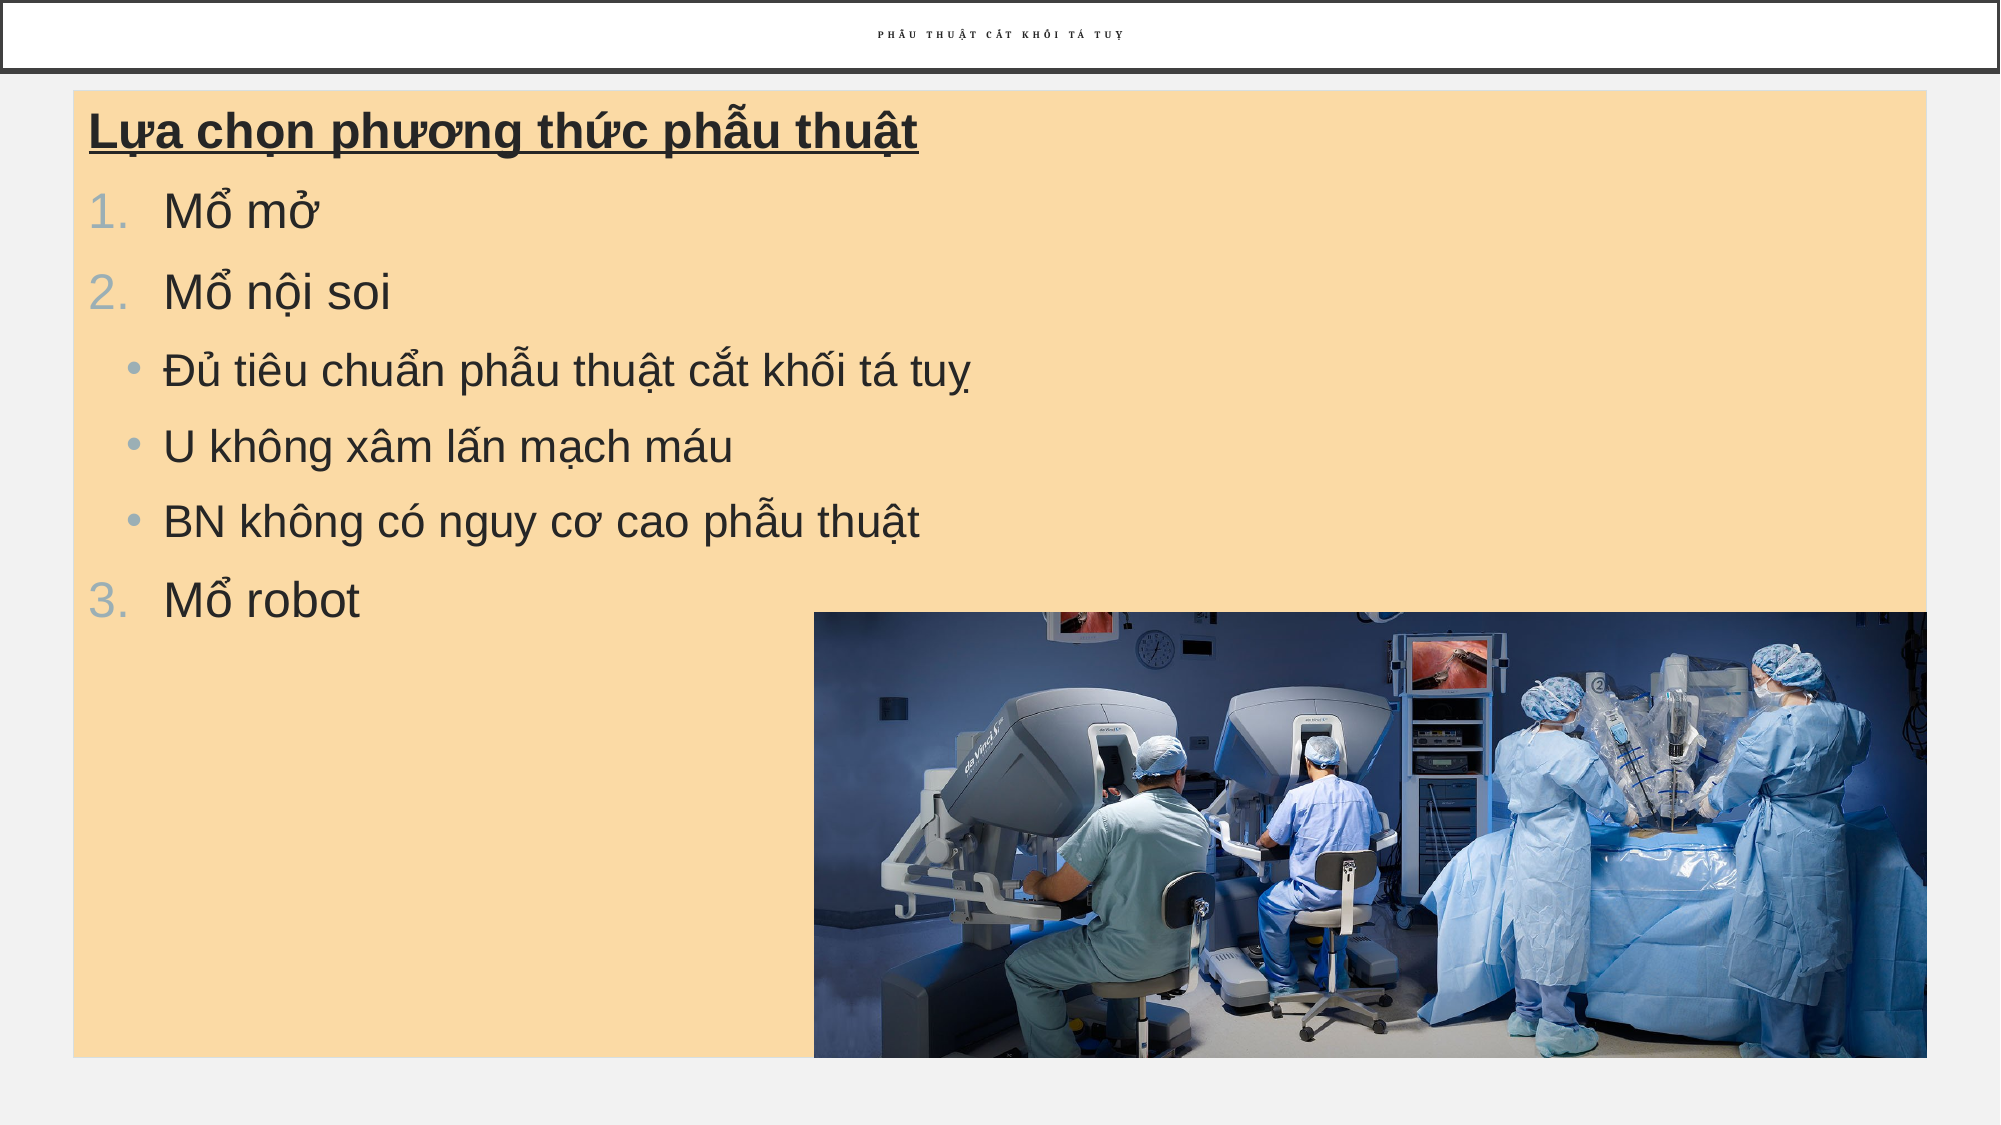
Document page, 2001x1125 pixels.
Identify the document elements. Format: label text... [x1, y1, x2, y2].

list Lựa chọn phương thức phẫu thuật Mổ mở Mổ nội soi Đủ tiêu chuẩn phẫu thuật cắt khối tá tuỵ U không xâm lấn mạch máu BN không có nguy cơ cao phẫu thuật Mổ robot [73, 90, 1927, 1058]
picture [814, 612, 1927, 1058]
title Phẫu thuật cắt khối tá tuỵ [0, 0, 2000, 74]
